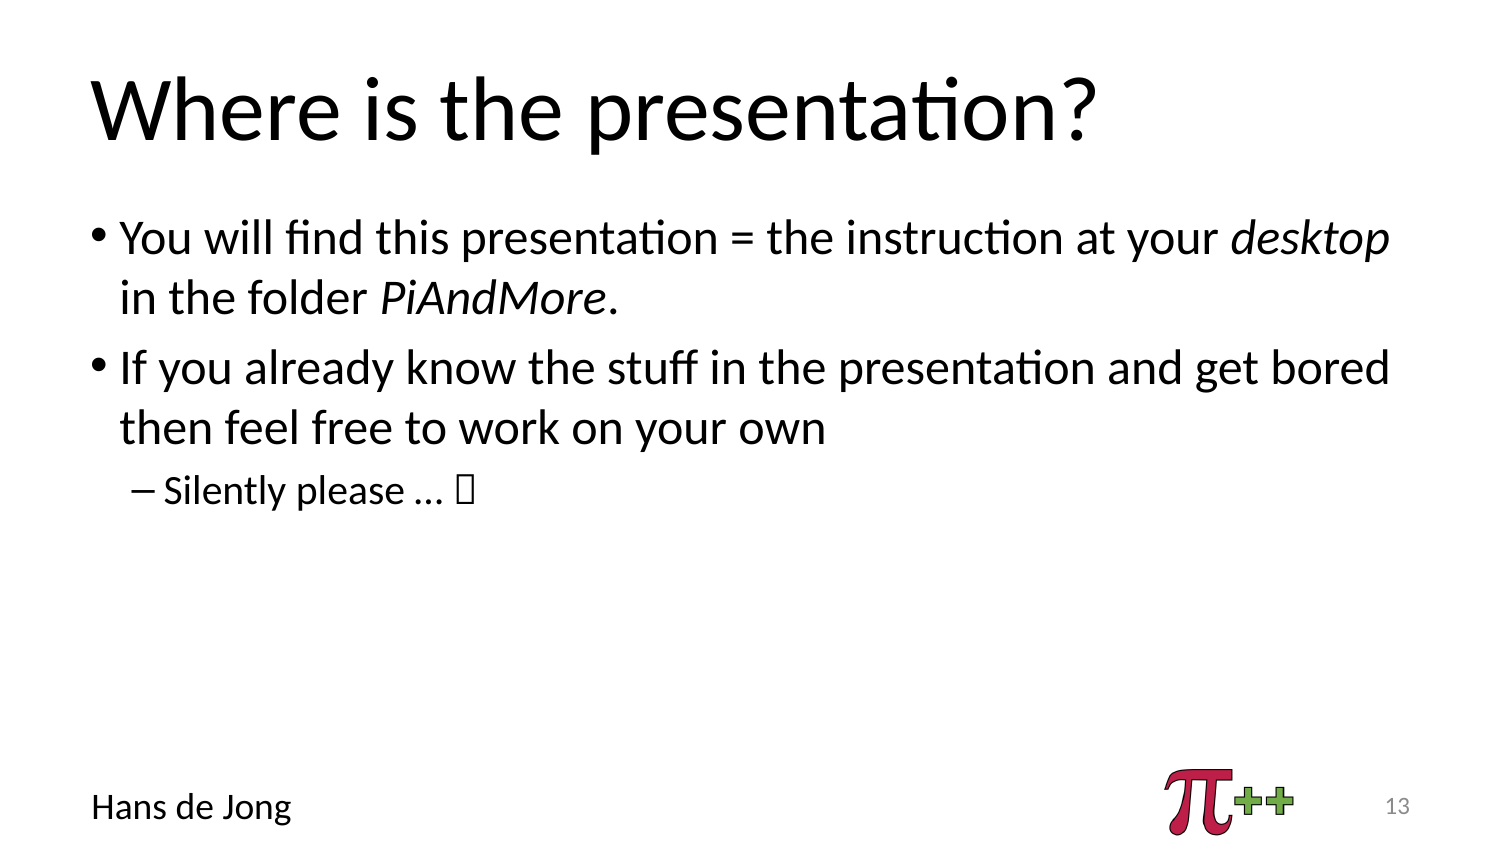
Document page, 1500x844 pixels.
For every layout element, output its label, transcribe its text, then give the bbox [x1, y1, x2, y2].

title Where is the presentation? [75, 33, 1425, 175]
picture [1163, 768, 1294, 836]
slide_number 13 [1340, 782, 1425, 827]
list You will find this presentation = the instruction at your desktop in the folder PiAndMore. If you already know the stuff in the presentation and get bored then feel free to work on your own Silently please …  [75, 196, 1425, 754]
